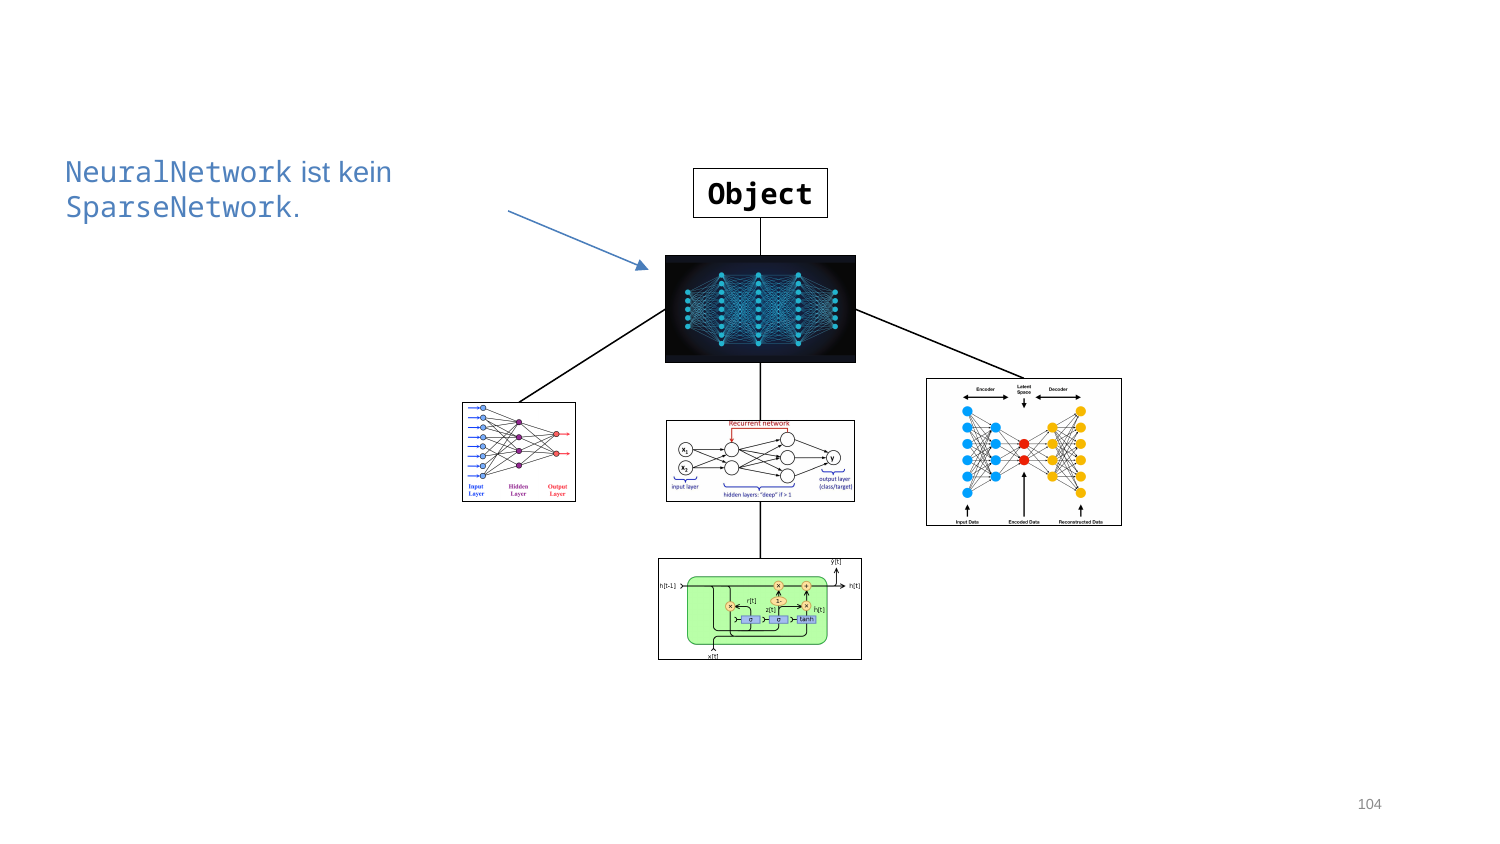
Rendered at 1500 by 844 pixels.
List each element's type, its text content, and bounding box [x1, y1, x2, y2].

picture [462, 402, 576, 502]
text_box NeuralNetwork ist kein SparseNetwork. [50, 146, 649, 231]
picture [925, 378, 1123, 526]
text_box Object [693, 168, 828, 218]
picture [664, 255, 856, 364]
slide_number 104 [1059, 782, 1397, 827]
picture [666, 419, 855, 502]
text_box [507, 210, 649, 270]
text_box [855, 309, 1025, 379]
picture [658, 557, 863, 660]
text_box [518, 309, 666, 403]
